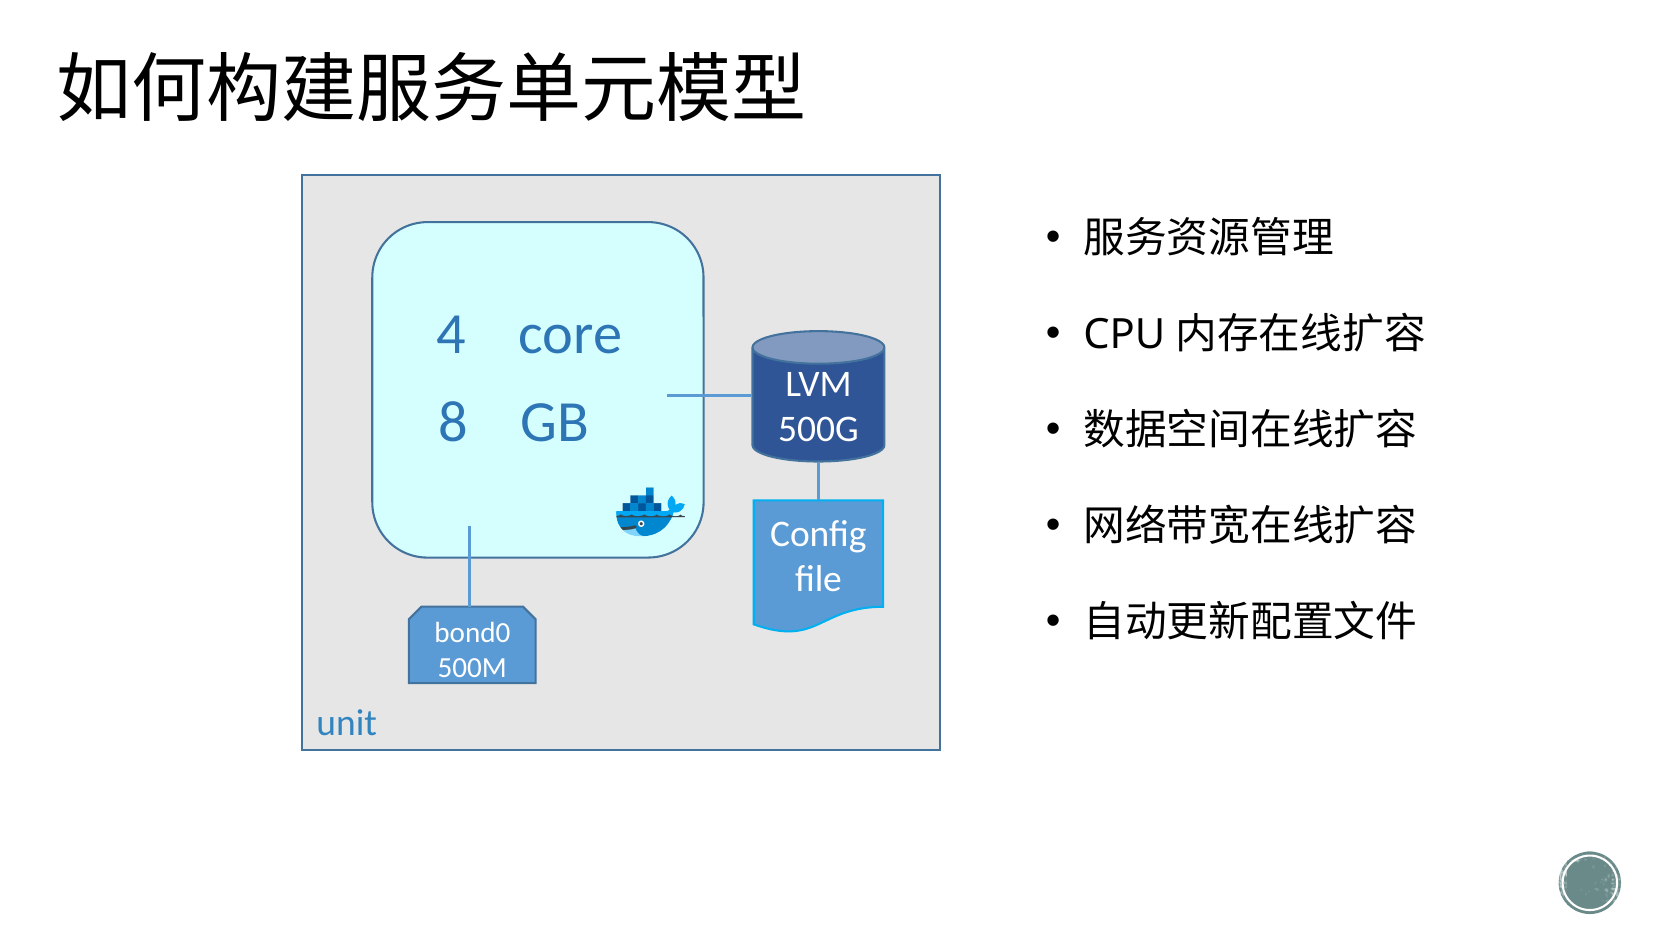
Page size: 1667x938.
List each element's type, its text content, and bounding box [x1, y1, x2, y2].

text_box 服务资源管理 CPU内存在线扩容 数据空间在线扩容 网络带宽在线扩容 自动更新配置文件 [1030, 178, 1578, 788]
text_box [305, 178, 939, 748]
text_box 如何构建服务单元模型 [41, 43, 916, 150]
